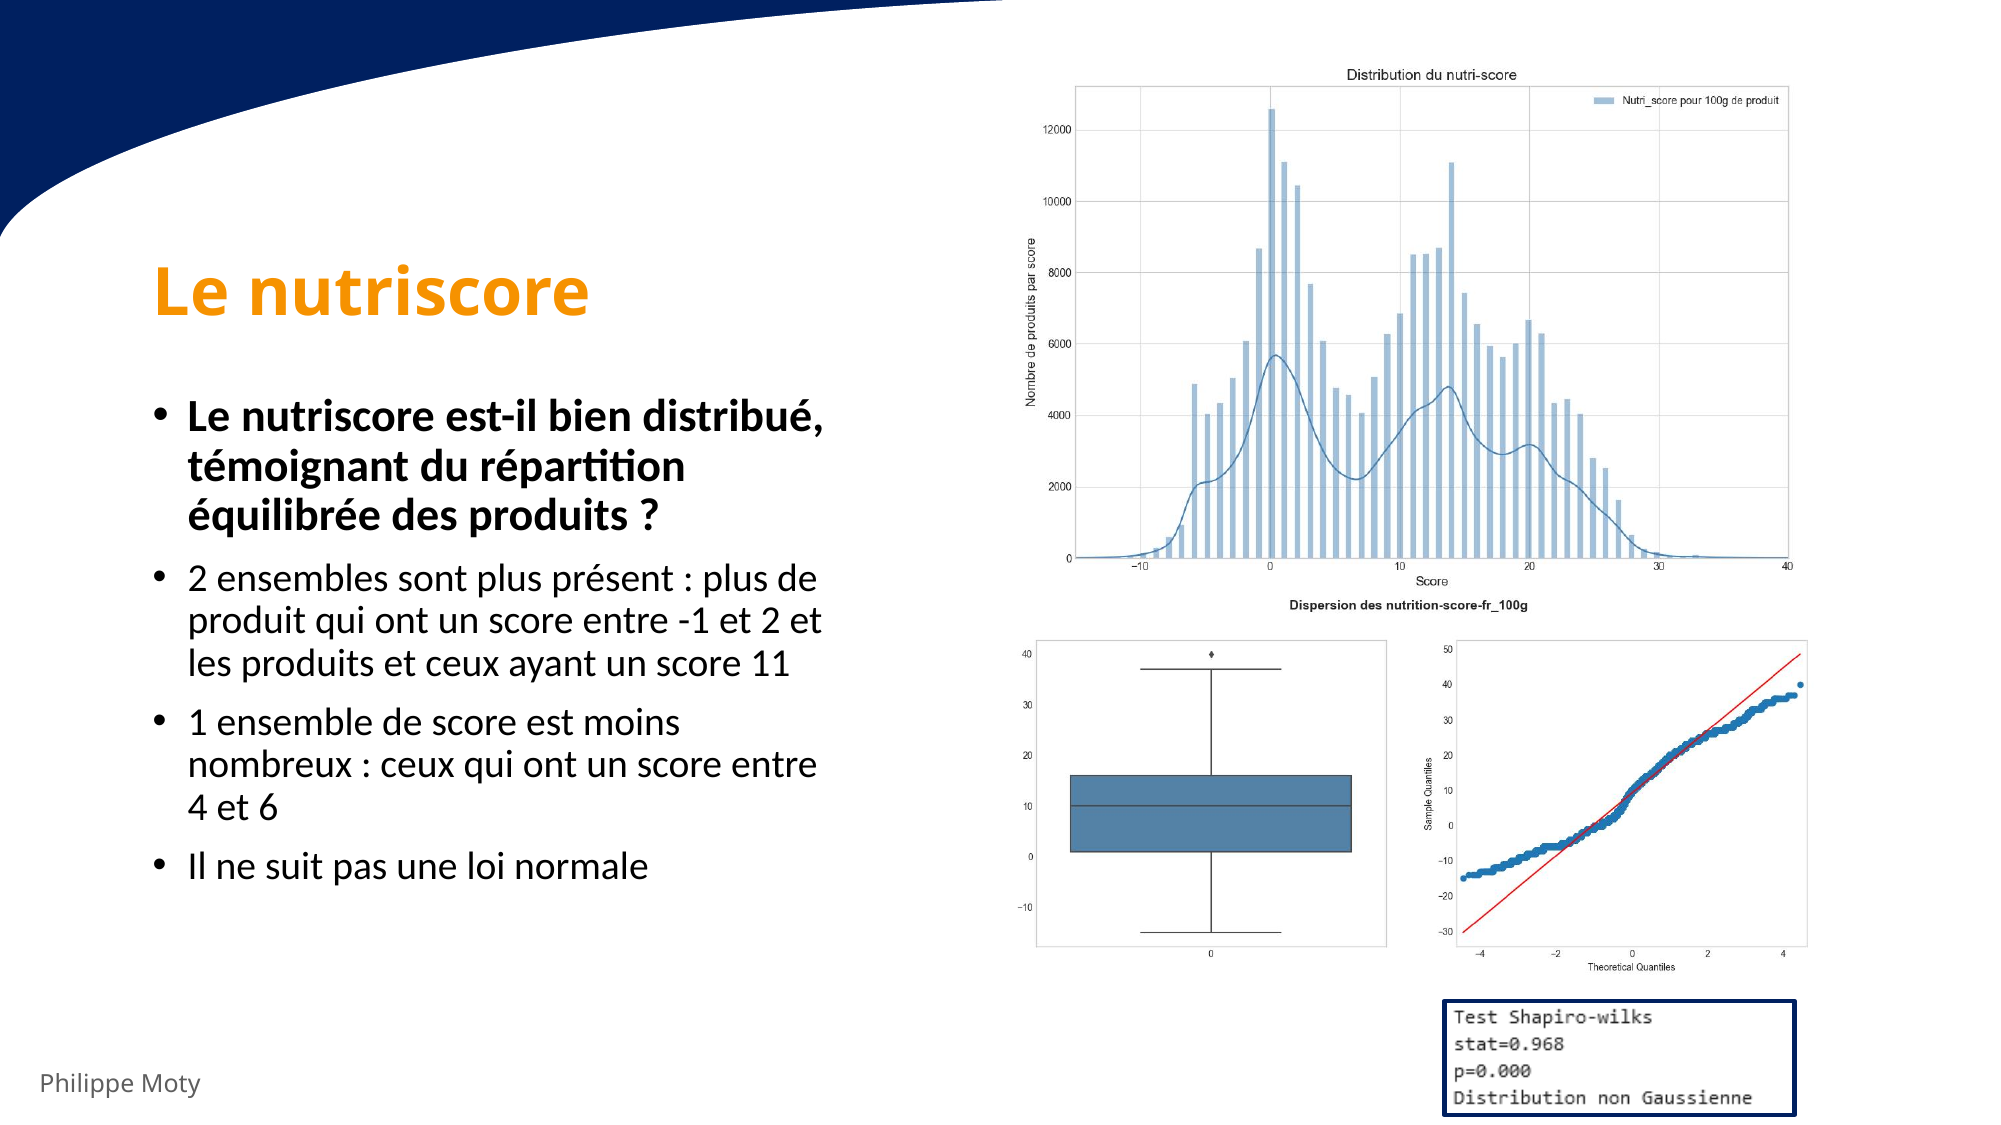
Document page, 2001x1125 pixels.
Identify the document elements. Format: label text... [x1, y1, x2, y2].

title Le nutriscore [137, 141, 851, 338]
picture [1446, 1003, 1793, 1113]
picture [911, 592, 1906, 990]
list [960, 12, 1880, 592]
list Le nutriscore est-il bien distribué, témoignant du répartition équilibrée des produits ? 2 ensembles sont plus présent : plus de produit qui ont un score entre -1 et 2 et les produits et ceux ayant un score 11 1 ensemble de score est moins nombreux : ceux qui ont un score entre 4 et 6 Il ne suit pas une loi normale [137, 384, 851, 962]
